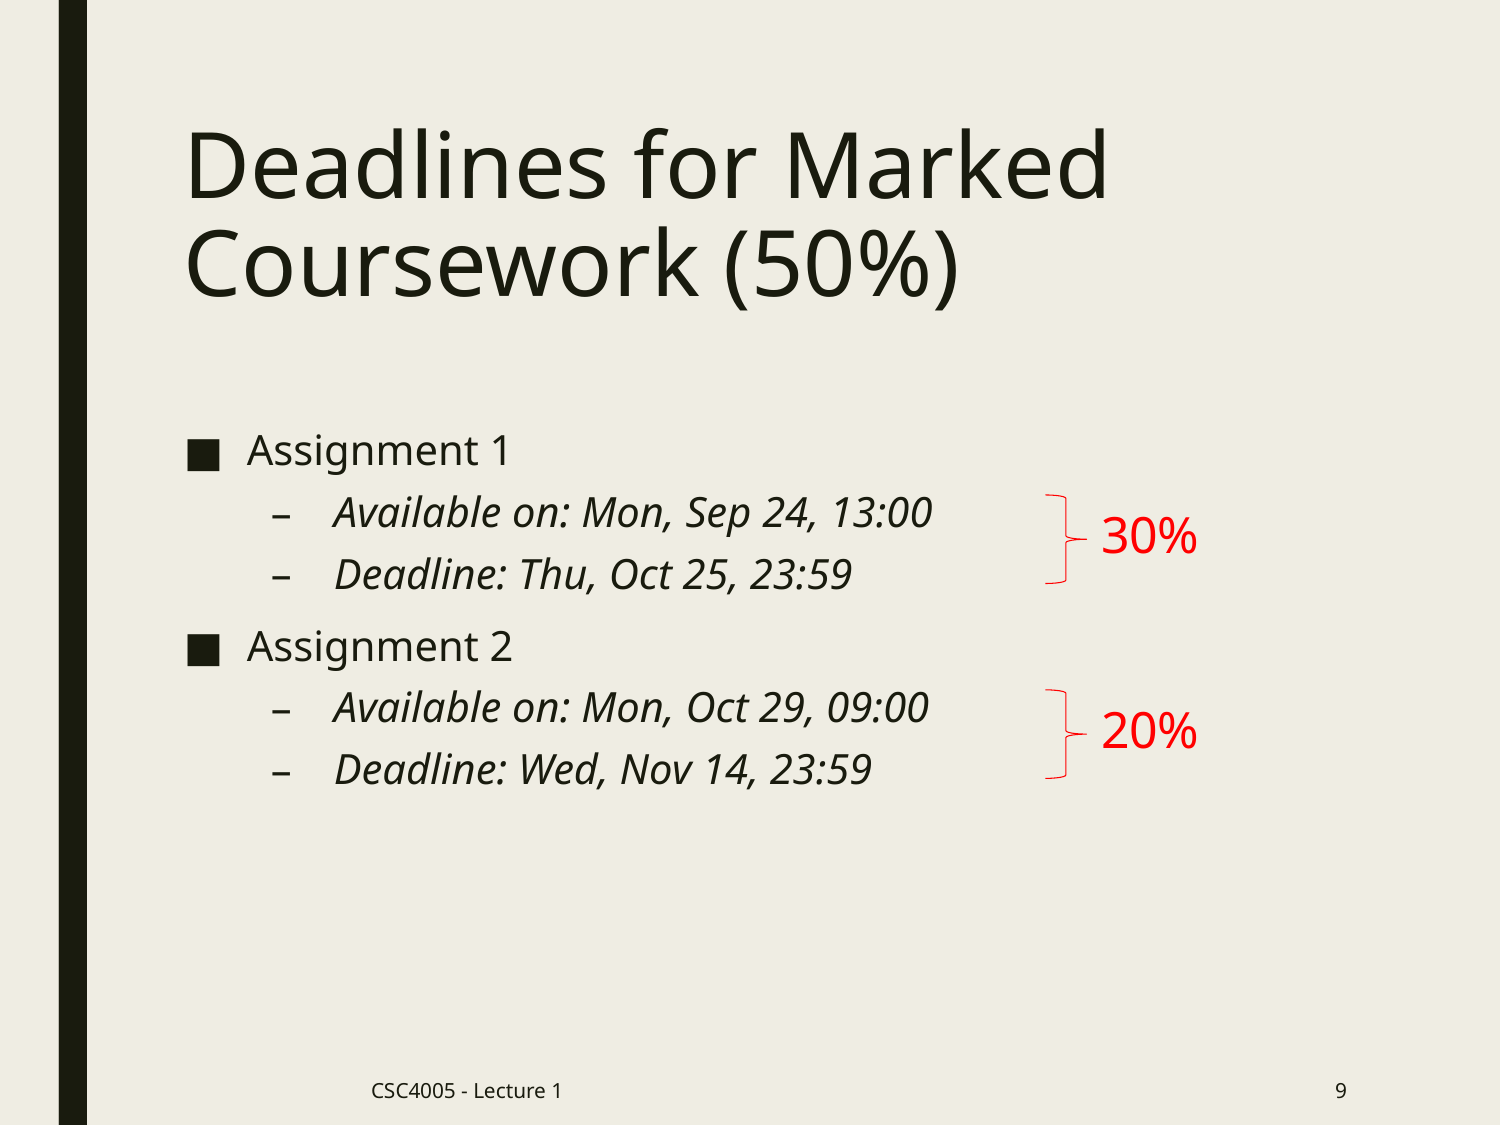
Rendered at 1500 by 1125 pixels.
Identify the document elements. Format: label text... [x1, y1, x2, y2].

text_box [1045, 689, 1086, 779]
slide_number 9 [1165, 1058, 1362, 1125]
text_box 20% [1086, 690, 1217, 766]
list Assignment 1 Available on: Mon, Sep 24, 13:00 Deadline: Thu, Oct 25, 23:59 Assignment 2 Available on: Mon, Oct 29, 09:00 Deadline: Wed, Nov 14, 23:59 [168, 420, 1351, 844]
footer CSC4005 - Lecture 1 [355, 1058, 1129, 1125]
text_box 30% [1086, 495, 1217, 571]
text_box [1045, 494, 1086, 585]
title Deadlines for Marked Coursework (50%) [168, 112, 1351, 357]
